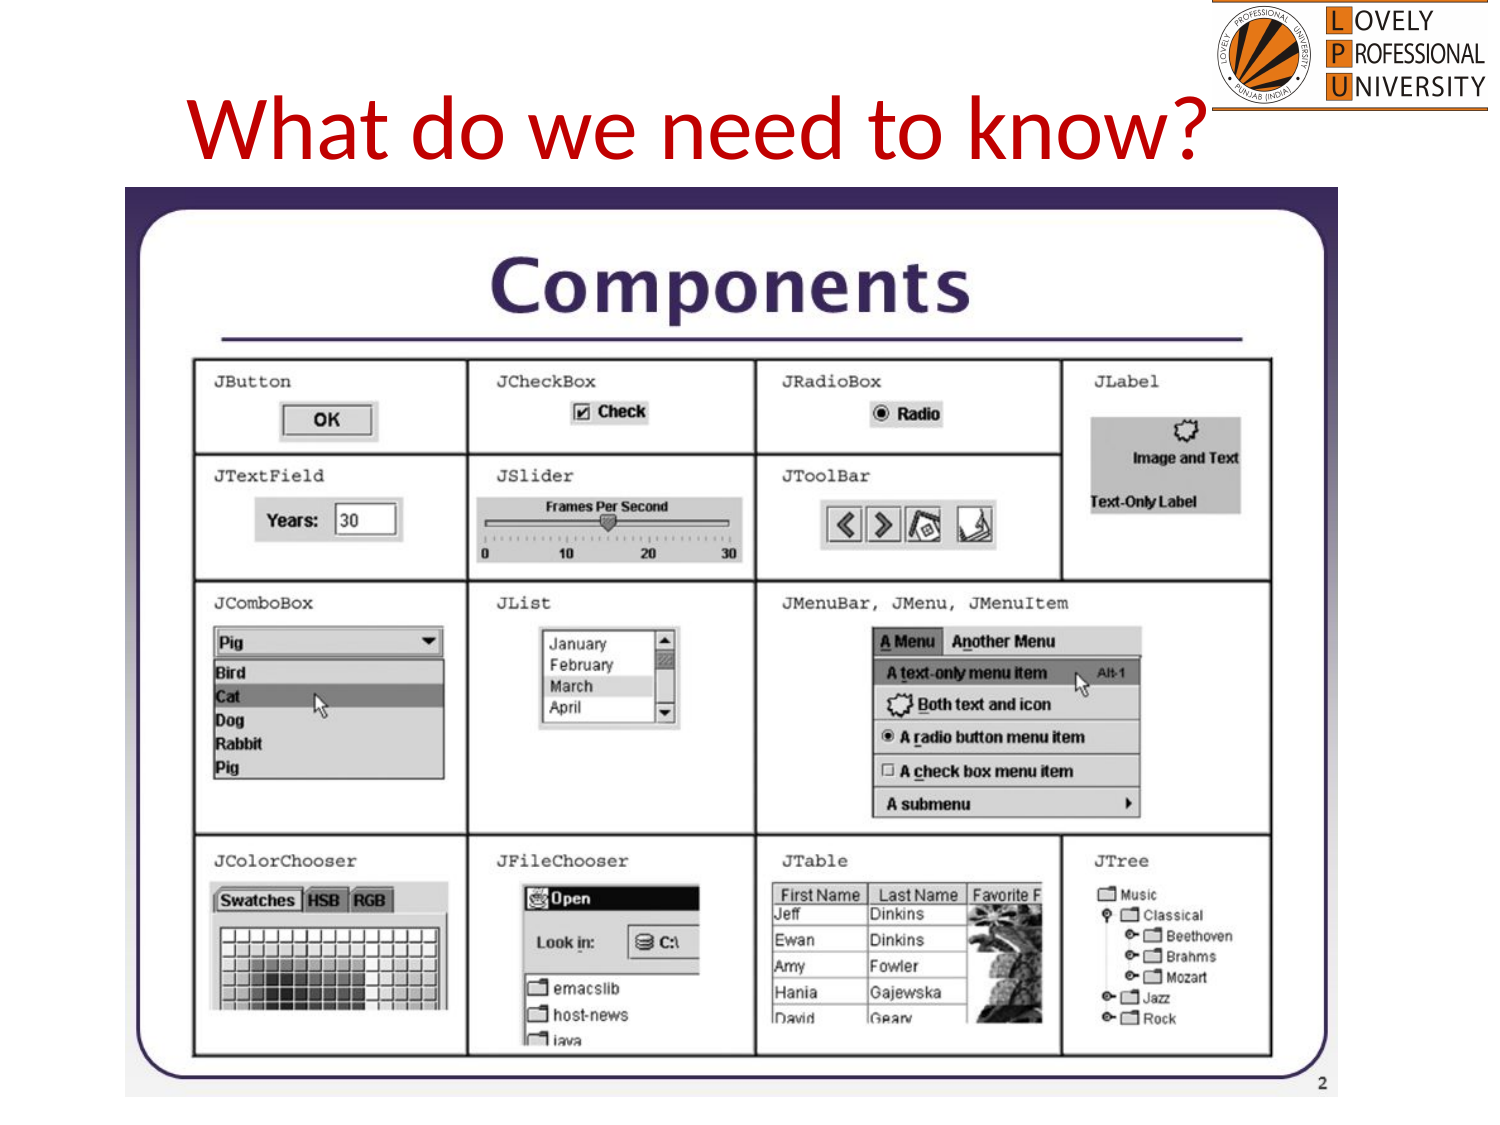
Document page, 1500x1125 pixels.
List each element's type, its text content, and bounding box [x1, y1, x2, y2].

title What do we need to know? [75, 60, 1325, 186]
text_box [1212, 0, 1488, 111]
picture [124, 187, 1338, 1098]
